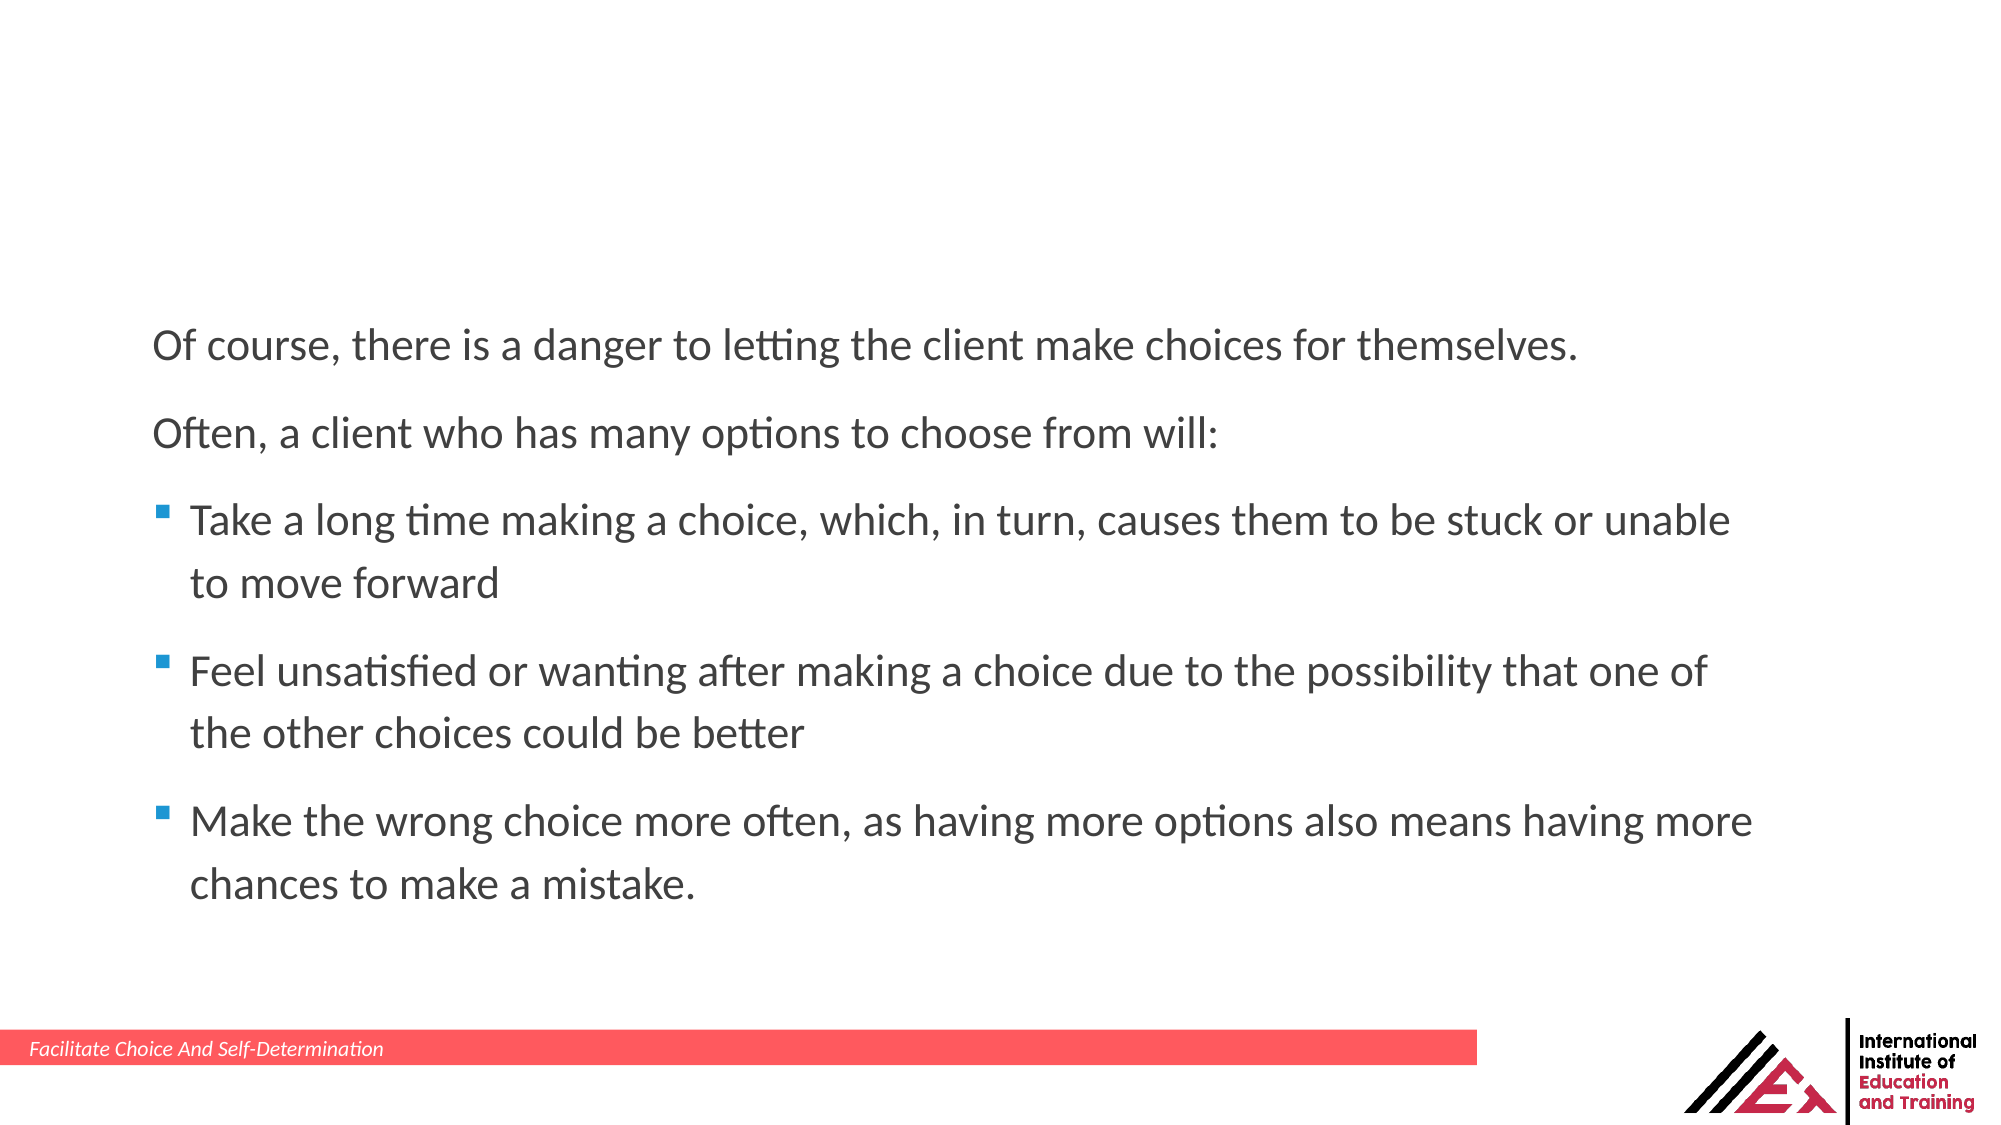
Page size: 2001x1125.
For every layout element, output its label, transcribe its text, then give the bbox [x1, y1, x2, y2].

picture [1683, 1018, 1976, 1125]
text_box Facilitate Choice And Self-Determination [0, 1029, 1478, 1066]
list Of course, there is a danger to letting the client make choices for themselves. Often, a client who has many options to choose from will: Take a long time making a choice, which, in turn, causes them to be stuck or unable to move forward Feel unsatisfied or wanting after making a choice due to the possibility that one of the other choices could be better Make the wrong choice more often, as having more options also means having more chances to make a mistake. [137, 299, 1793, 1014]
